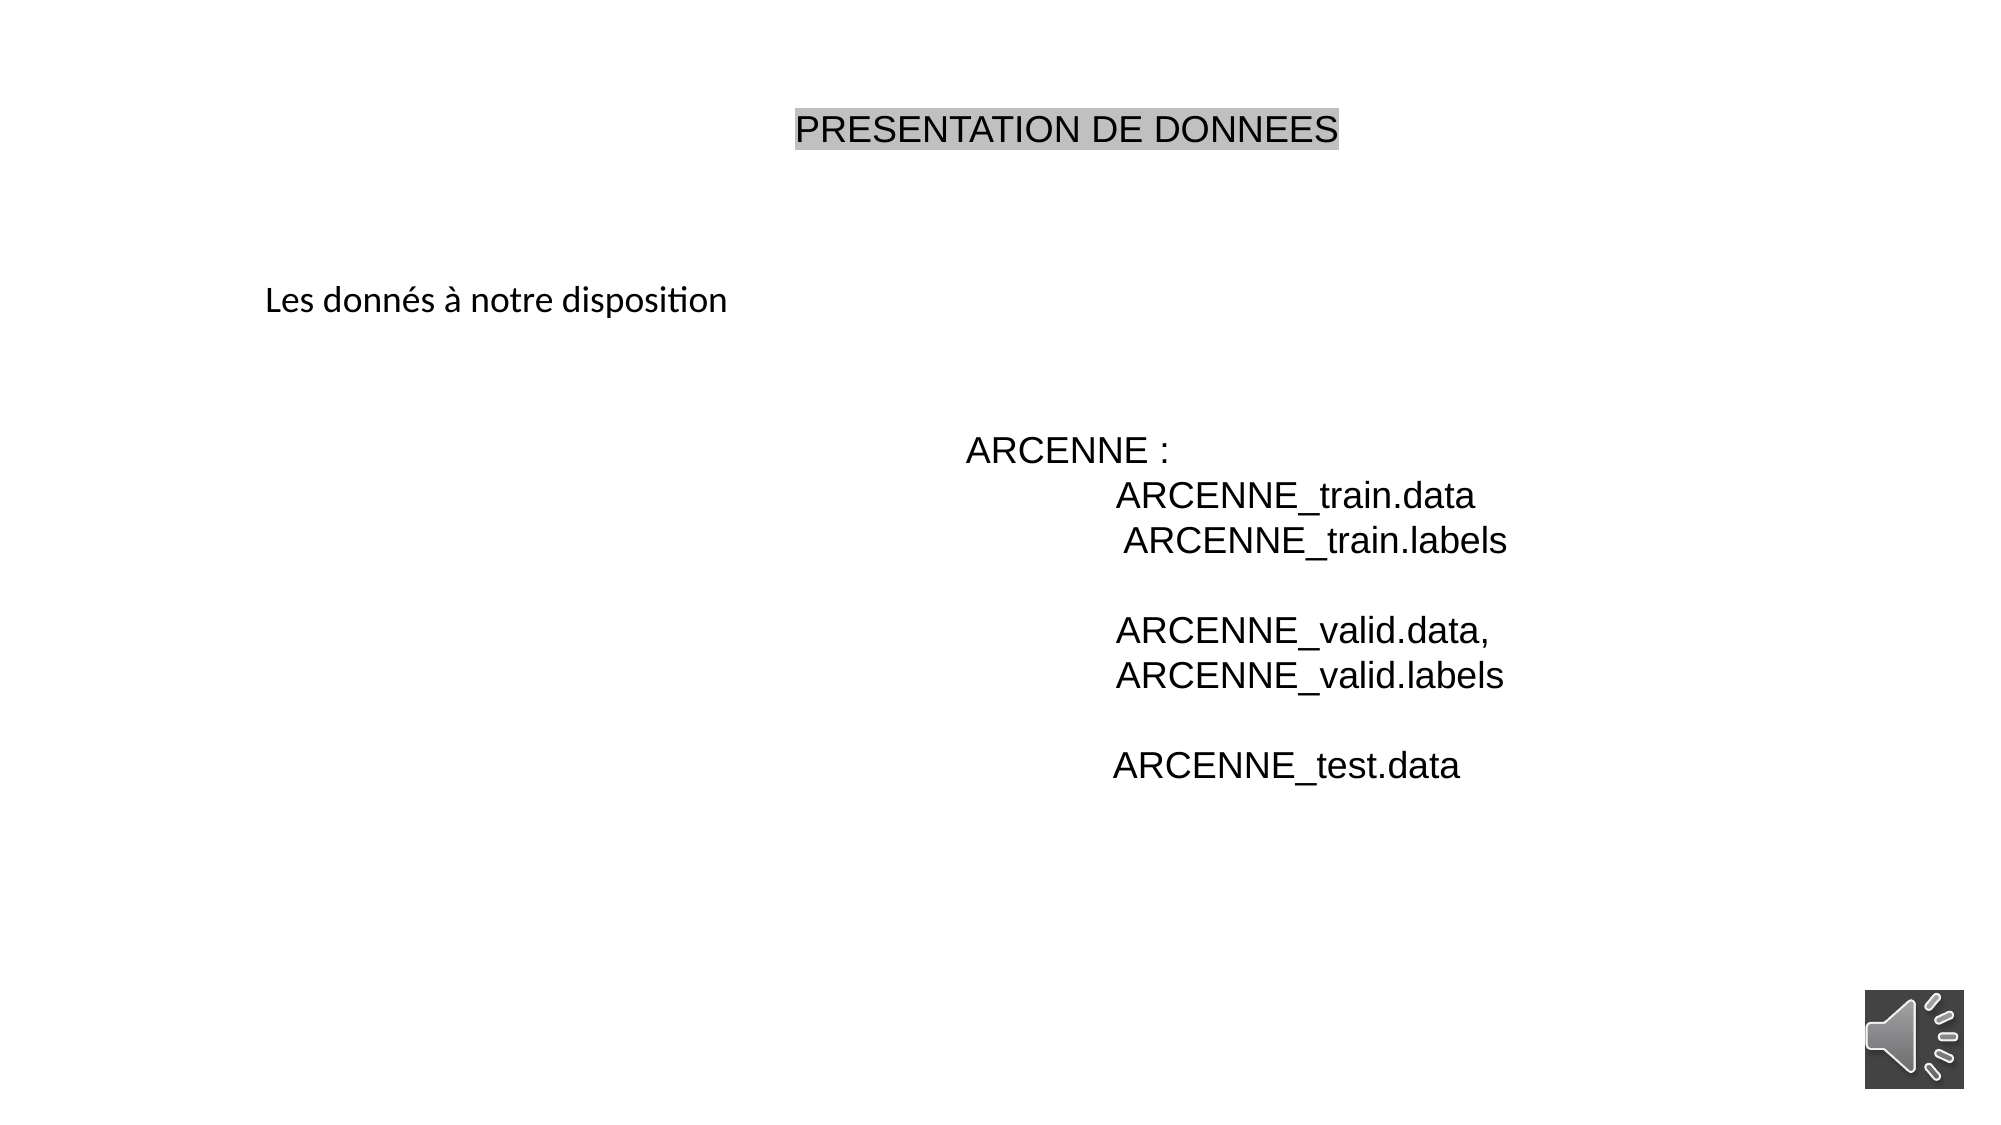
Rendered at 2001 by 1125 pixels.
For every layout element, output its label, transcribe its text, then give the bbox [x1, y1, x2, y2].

text_box Les donnés à notre disposition [250, 267, 888, 336]
picture [1864, 989, 1965, 1090]
text_box PRESENTATION DE DONNEES [780, 92, 1628, 208]
text_box ARCENNE : ARCENNE_train.data ARCENNE_train.labels ARCENNE_valid.data, ARCENNE_valid.labels ARCENNE_test.data [951, 418, 2000, 794]
